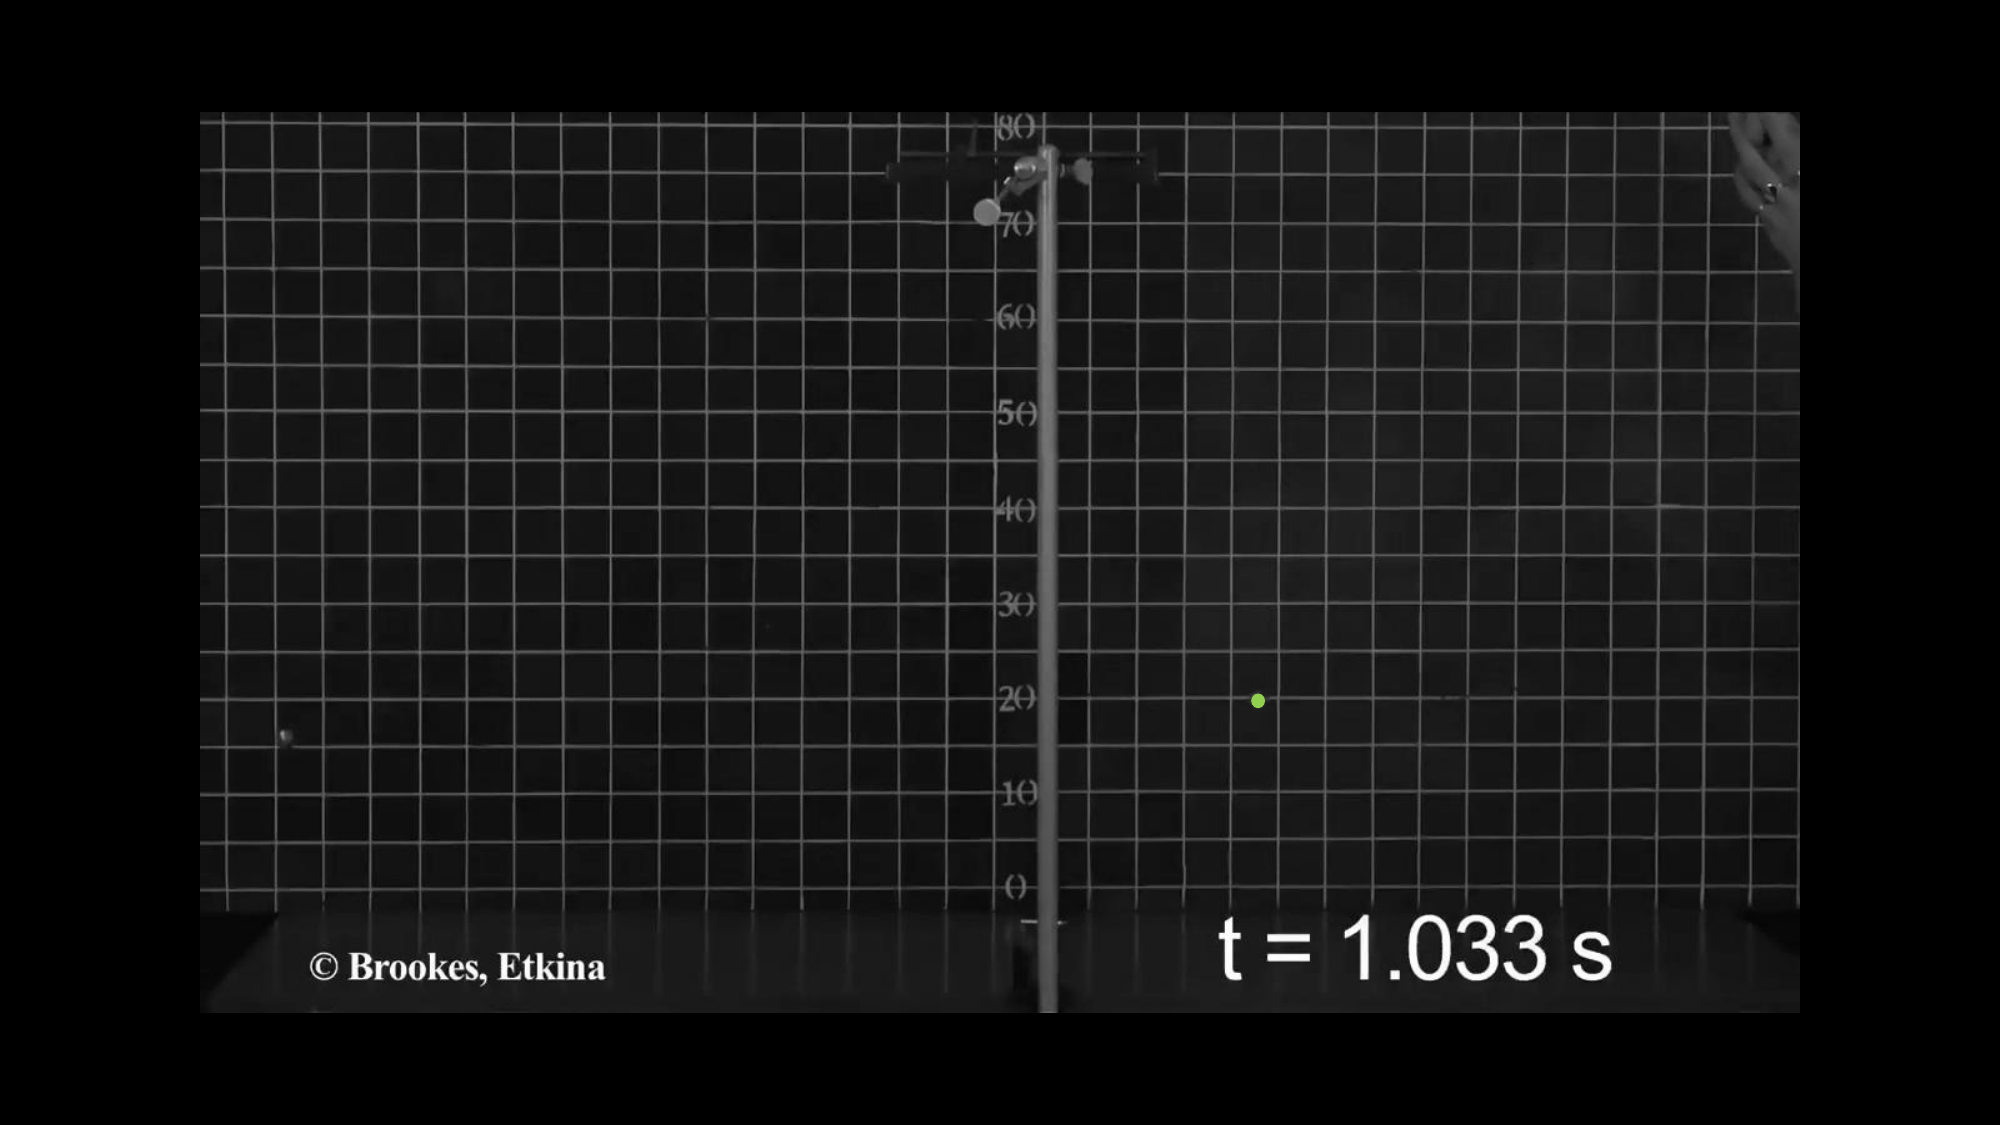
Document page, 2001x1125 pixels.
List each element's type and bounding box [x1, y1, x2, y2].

picture [199, 112, 1800, 1013]
